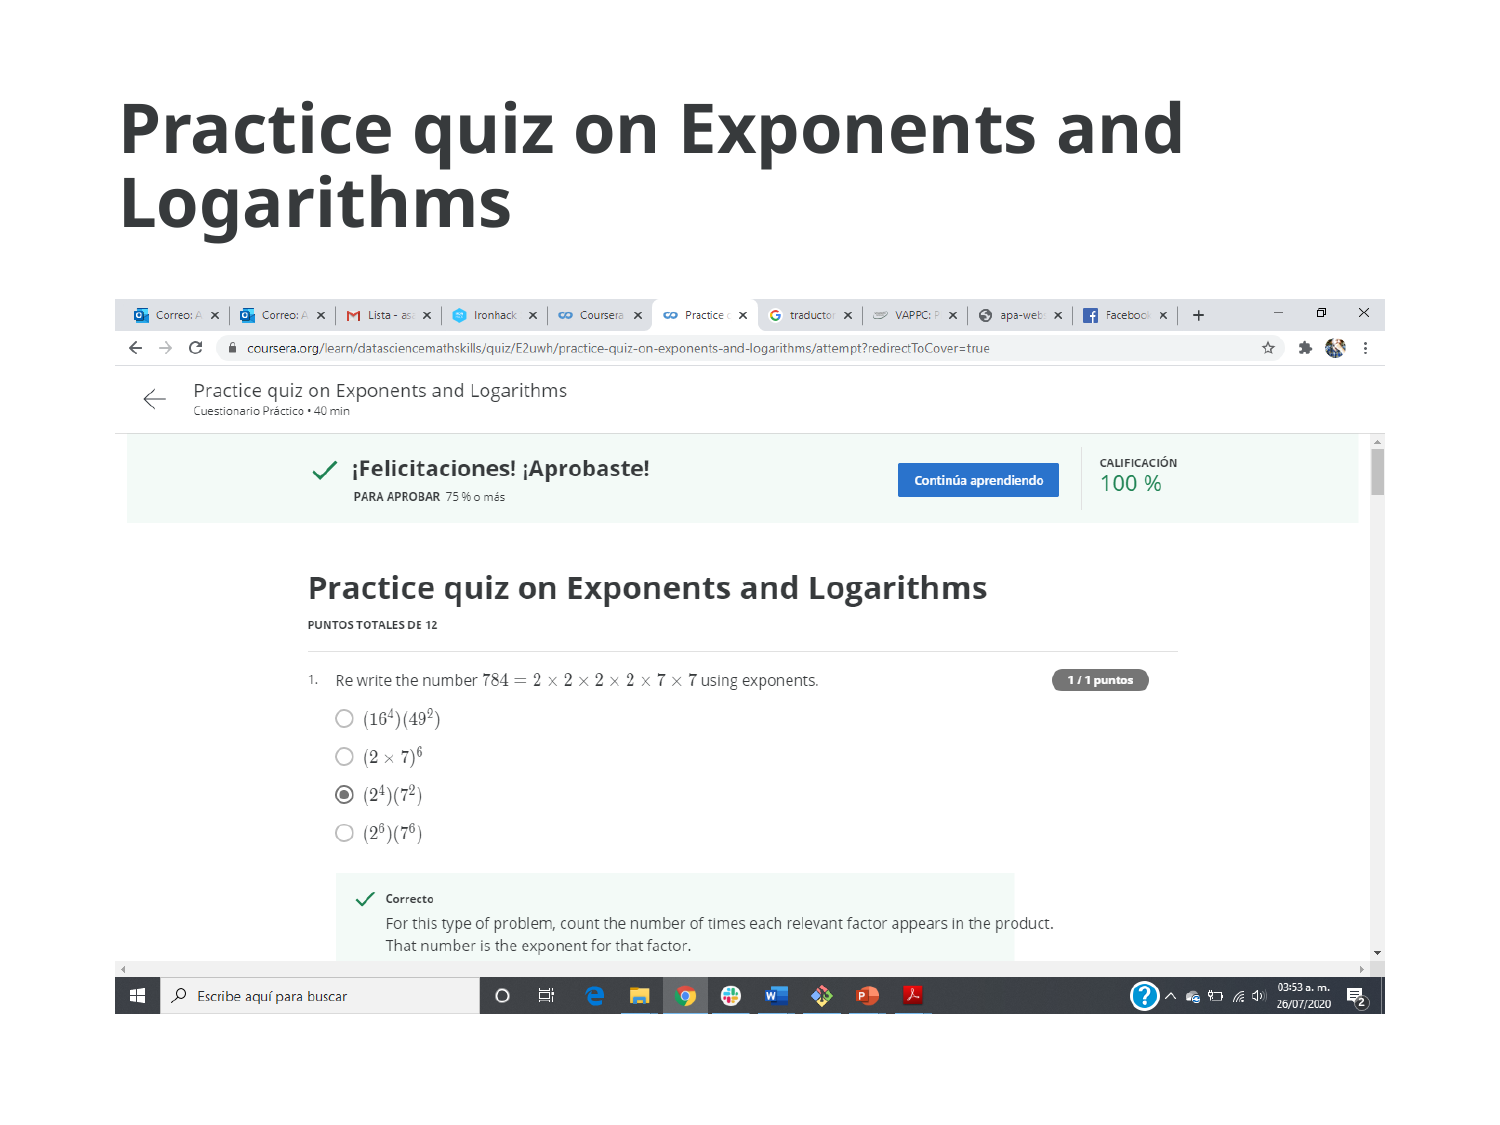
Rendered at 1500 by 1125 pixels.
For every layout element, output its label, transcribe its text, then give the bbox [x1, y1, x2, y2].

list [115, 299, 1385, 1014]
title Practice quiz on Exponents and Logarithms [103, 59, 1397, 278]
